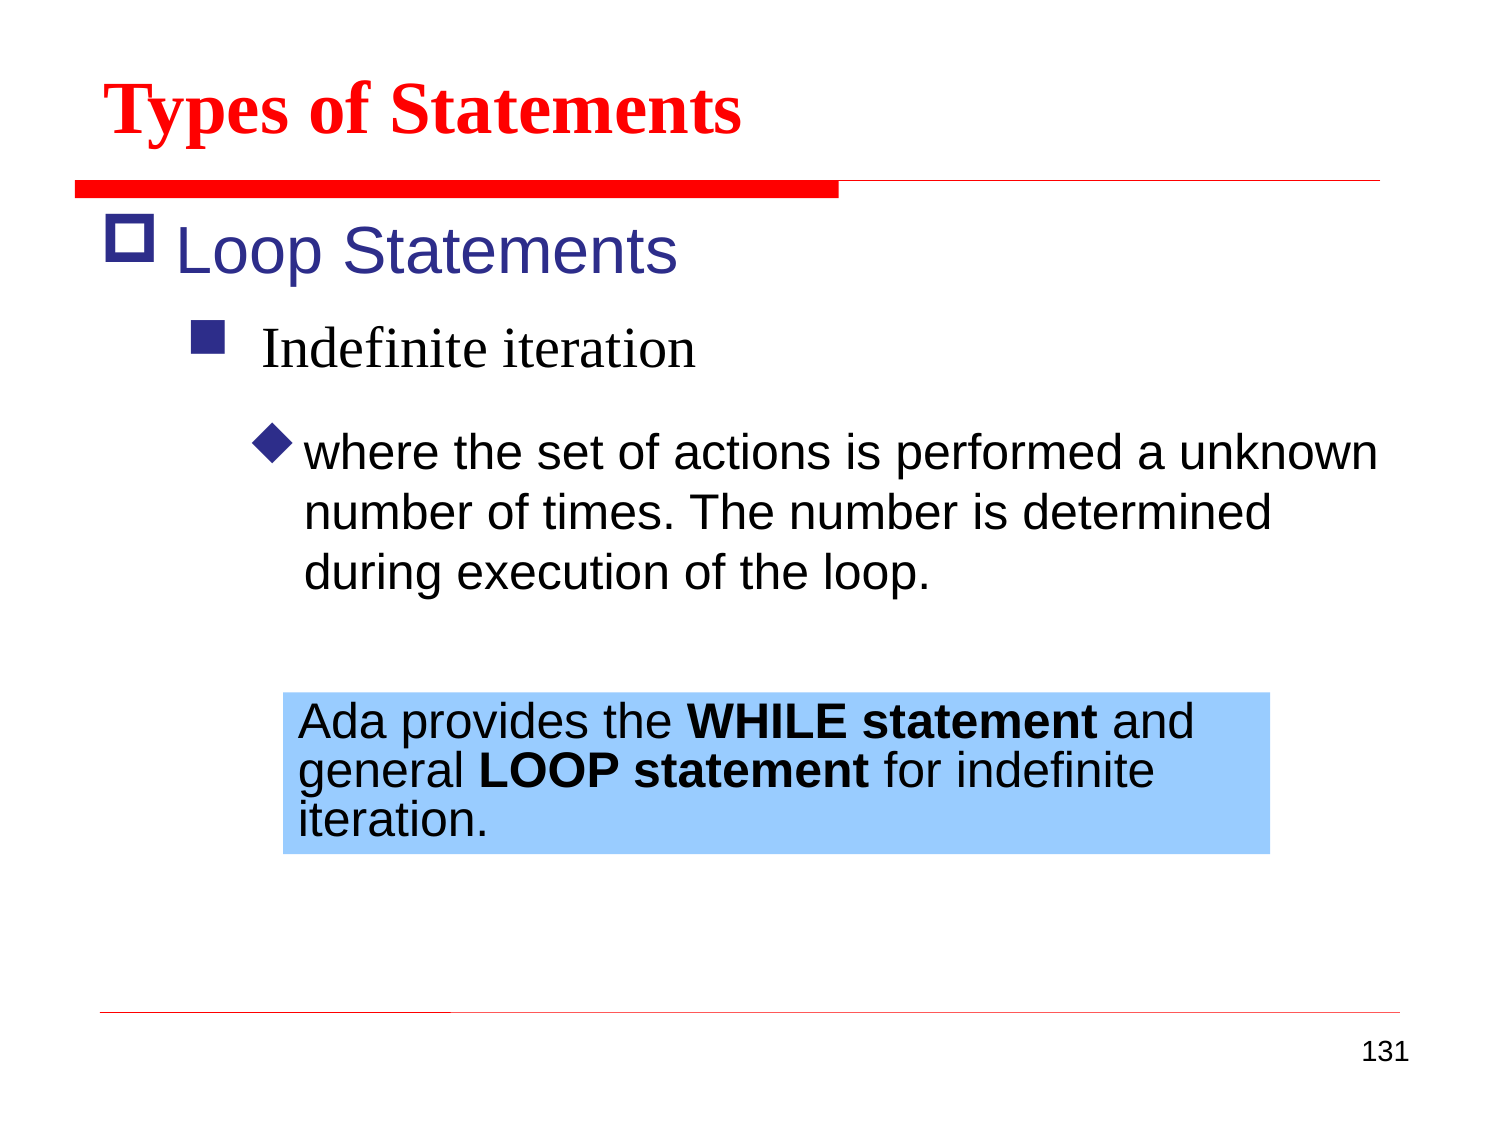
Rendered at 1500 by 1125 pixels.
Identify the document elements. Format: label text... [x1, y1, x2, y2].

text_box where the set of actions is performed a unknown number of times. The number is determined during execution of the loop. [247, 419, 1391, 600]
slide_number 131 [1074, 1024, 1426, 1103]
text_box Ada provides the WHILE statement and general LOOP statement for indefinite iteration. [283, 692, 1271, 855]
text_box Types of Statements [103, 78, 744, 149]
text_box Indefinite iteration [185, 329, 698, 380]
text_box Loop Statements [100, 236, 1271, 287]
